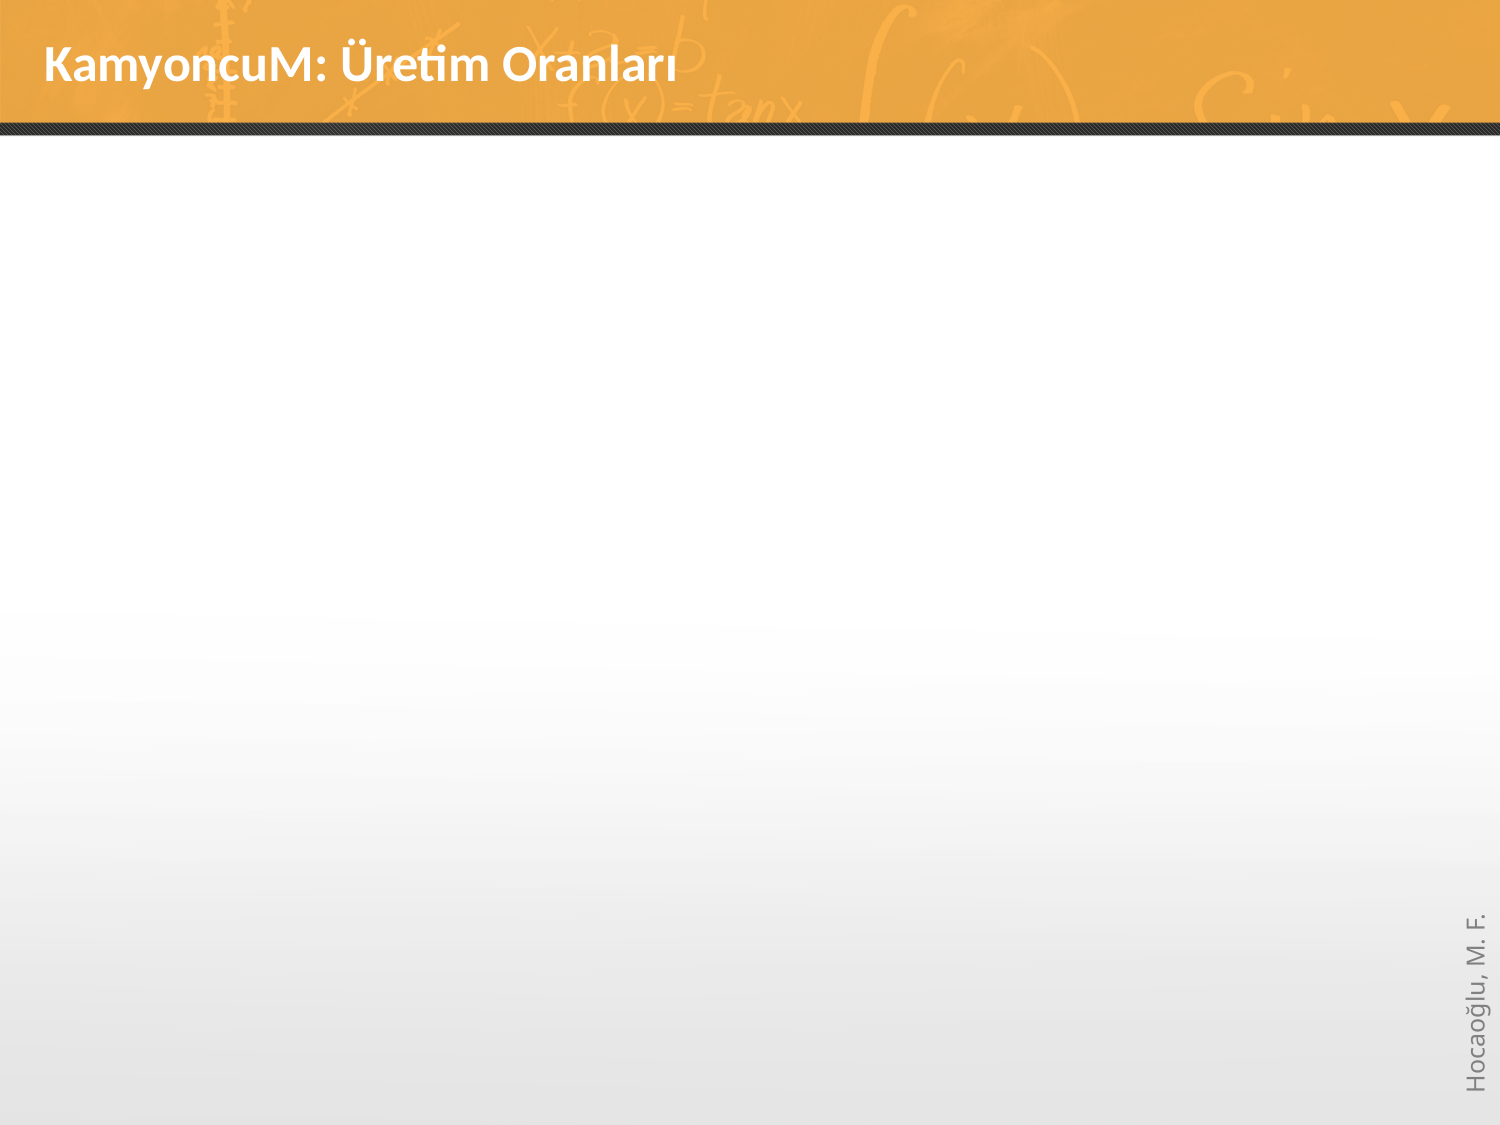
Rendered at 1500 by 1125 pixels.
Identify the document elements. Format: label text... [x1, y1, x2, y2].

title KamyoncuM: Üretim Oranları [29, 0, 1287, 126]
picture [0, 0, 1500, 1125]
